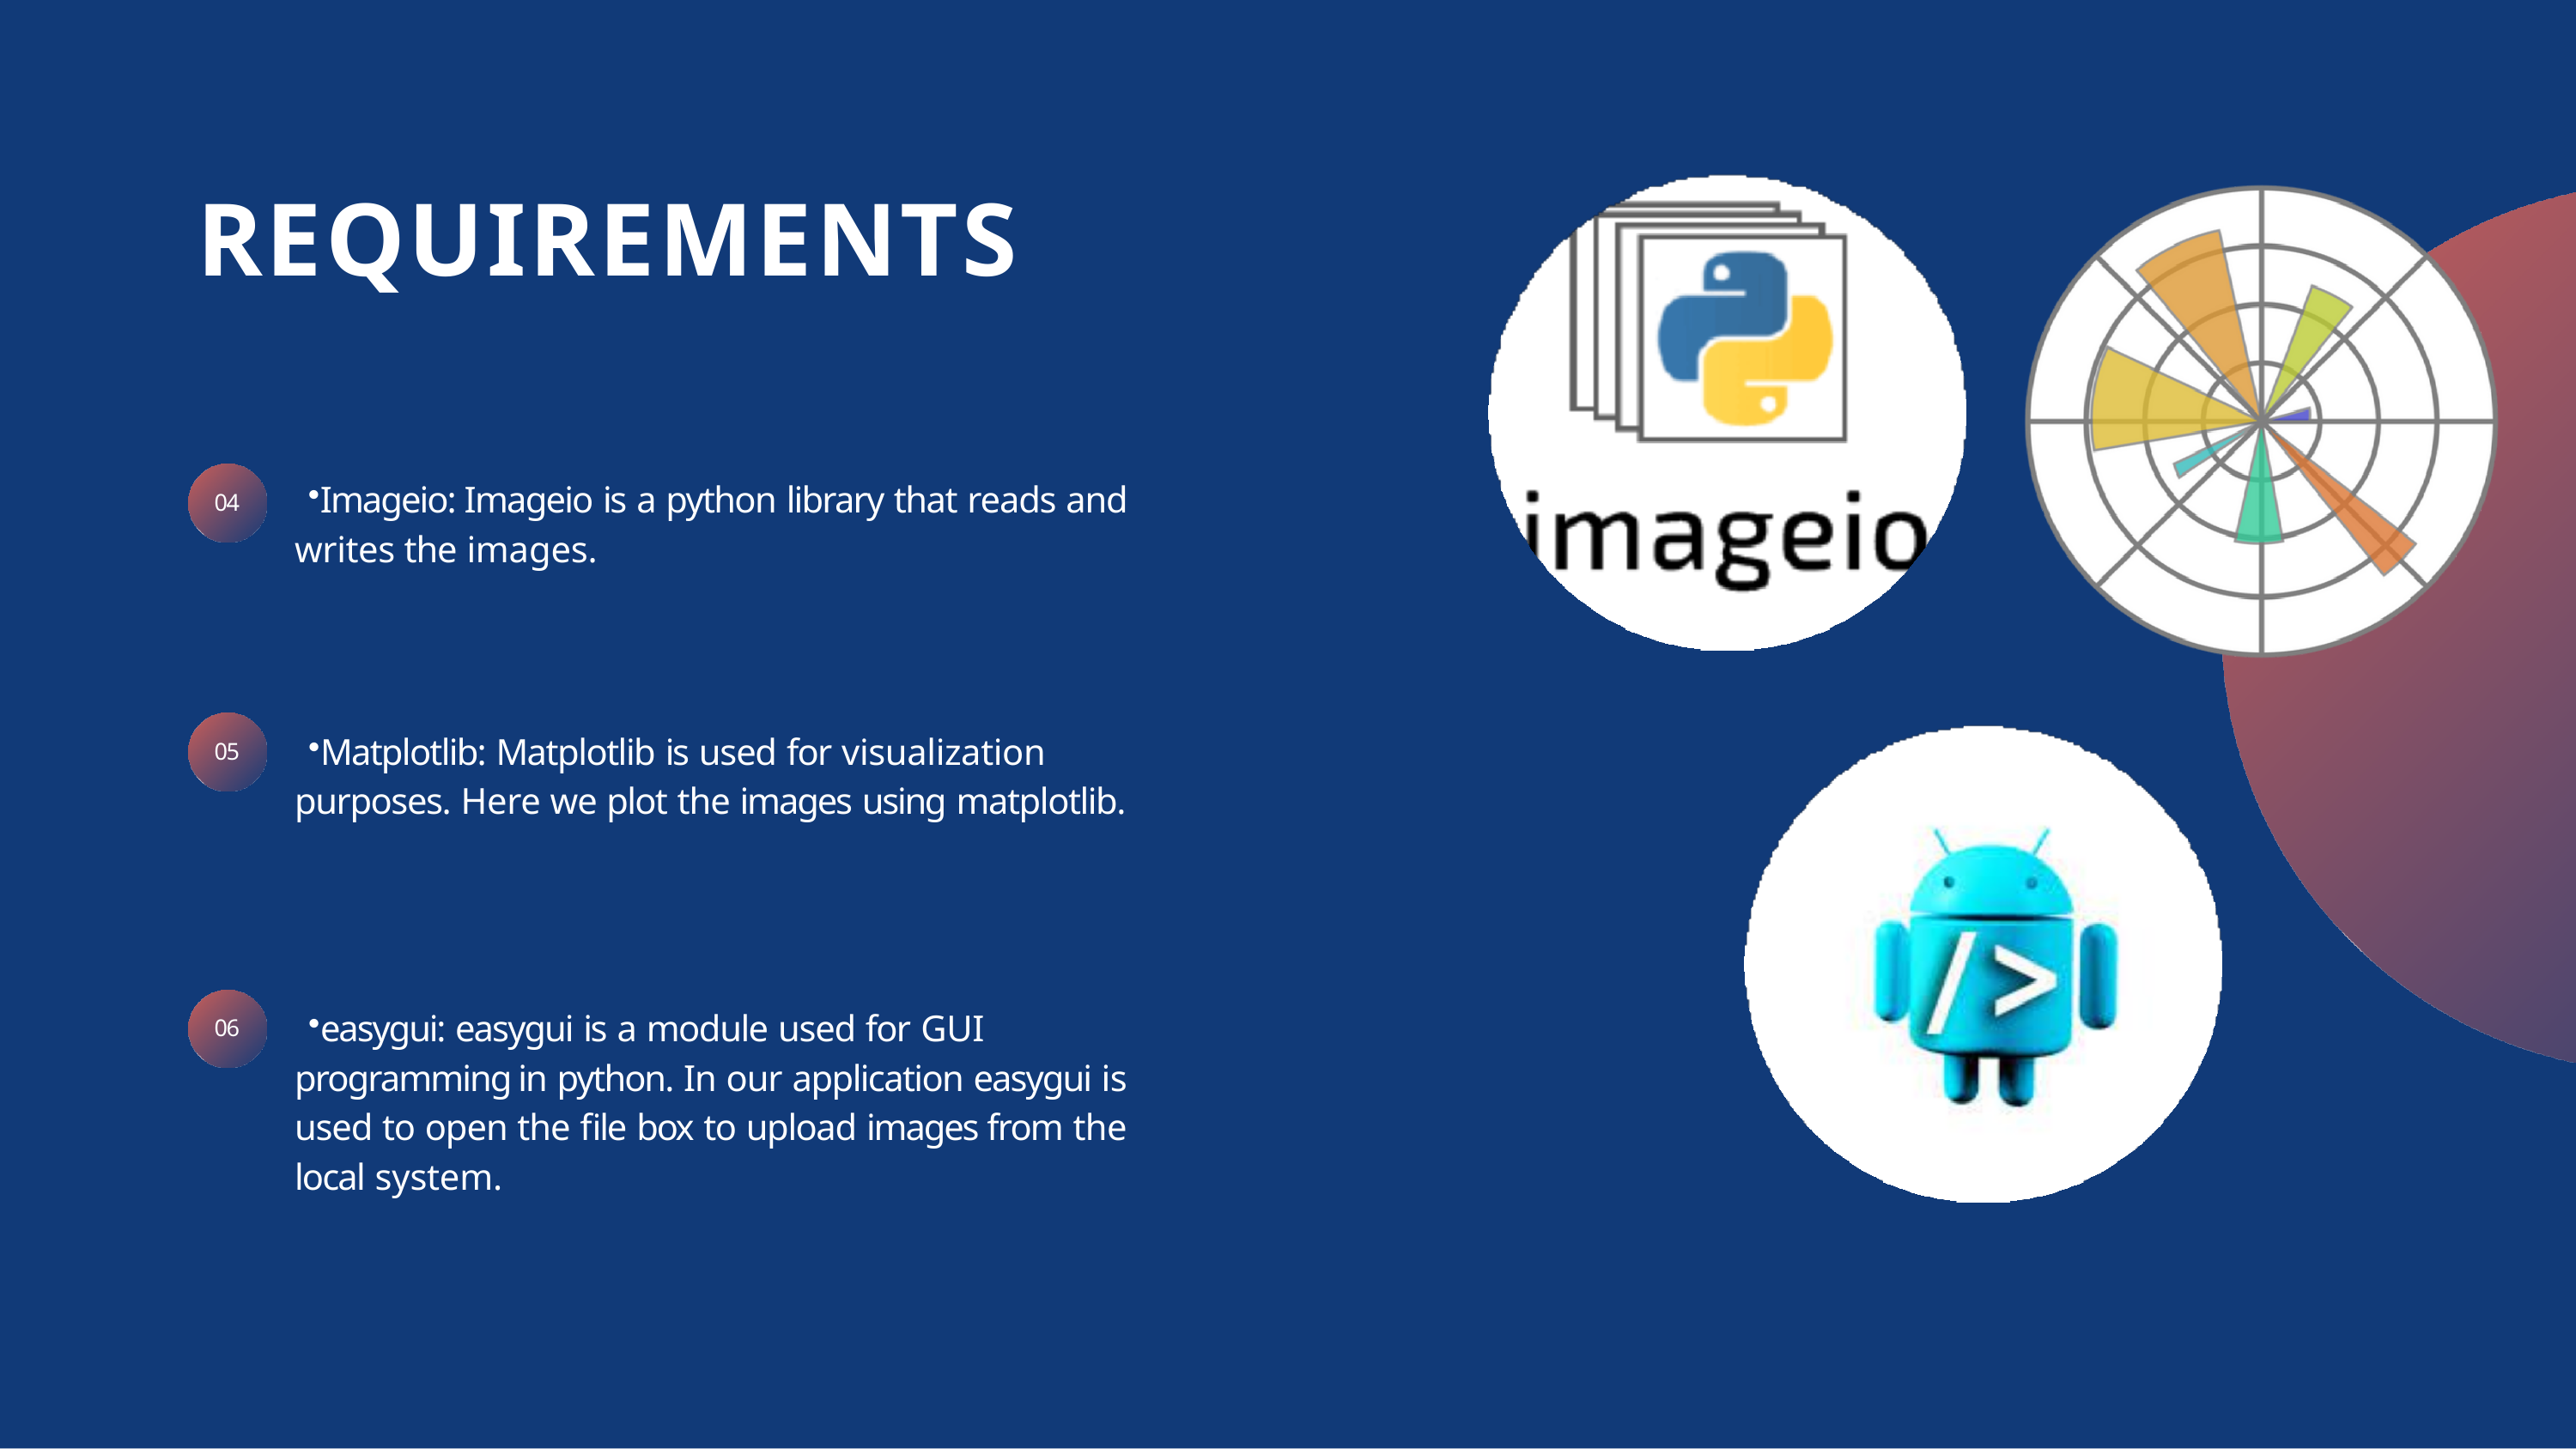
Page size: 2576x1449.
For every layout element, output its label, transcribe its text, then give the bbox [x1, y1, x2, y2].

text_box Matplotlib: Matplotlib is used for visualization purposes. Here we plot the images using matplotlib. [293, 721, 1140, 822]
picture [1743, 183, 2576, 1203]
picture [188, 989, 267, 1069]
text_box easygui: easygui is a module used for GUI programming in python. In our application easygui is used to open the file box to upload images from the local system. [293, 997, 1146, 1197]
title REQUIREMENTS [195, 166, 2381, 418]
text_box Imageio: Imageio is a python library that reads and writes the images. [293, 469, 1235, 570]
picture [188, 712, 267, 791]
picture [1488, 173, 1967, 652]
picture [188, 464, 267, 543]
